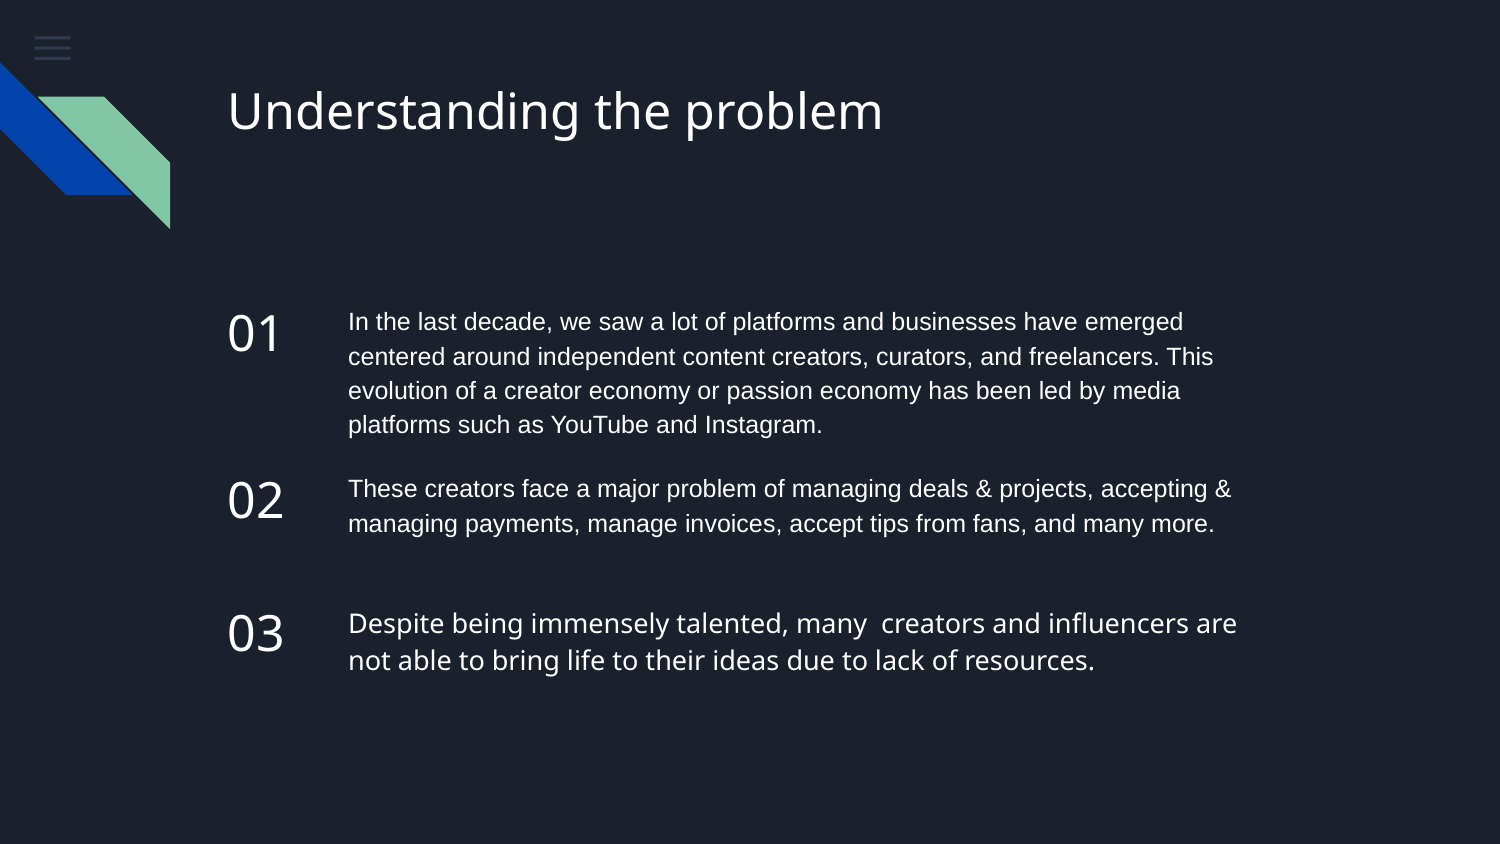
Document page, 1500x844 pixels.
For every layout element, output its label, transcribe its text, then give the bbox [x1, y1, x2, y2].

title Understanding the problem [212, 64, 1368, 215]
list Despite being immensely talented, many creators and influencers are not able to bring life to their ideas due to lack of resources. [333, 586, 1298, 719]
list These creators face a major problem of managing deals & projects, accepting & managing payments, manage invoices, accept tips from fans, and many more. [333, 453, 1298, 586]
list In the last decade, we saw a lot of platforms and businesses have emerged centered around independent content creators, curators, and freelancers. This evolution of a creator economy or passion economy has been led by media platforms such as YouTube and Instagram. [333, 286, 1298, 419]
text_box 03 [212, 586, 333, 719]
text_box 02 [212, 453, 333, 586]
text_box 01 [212, 286, 333, 419]
